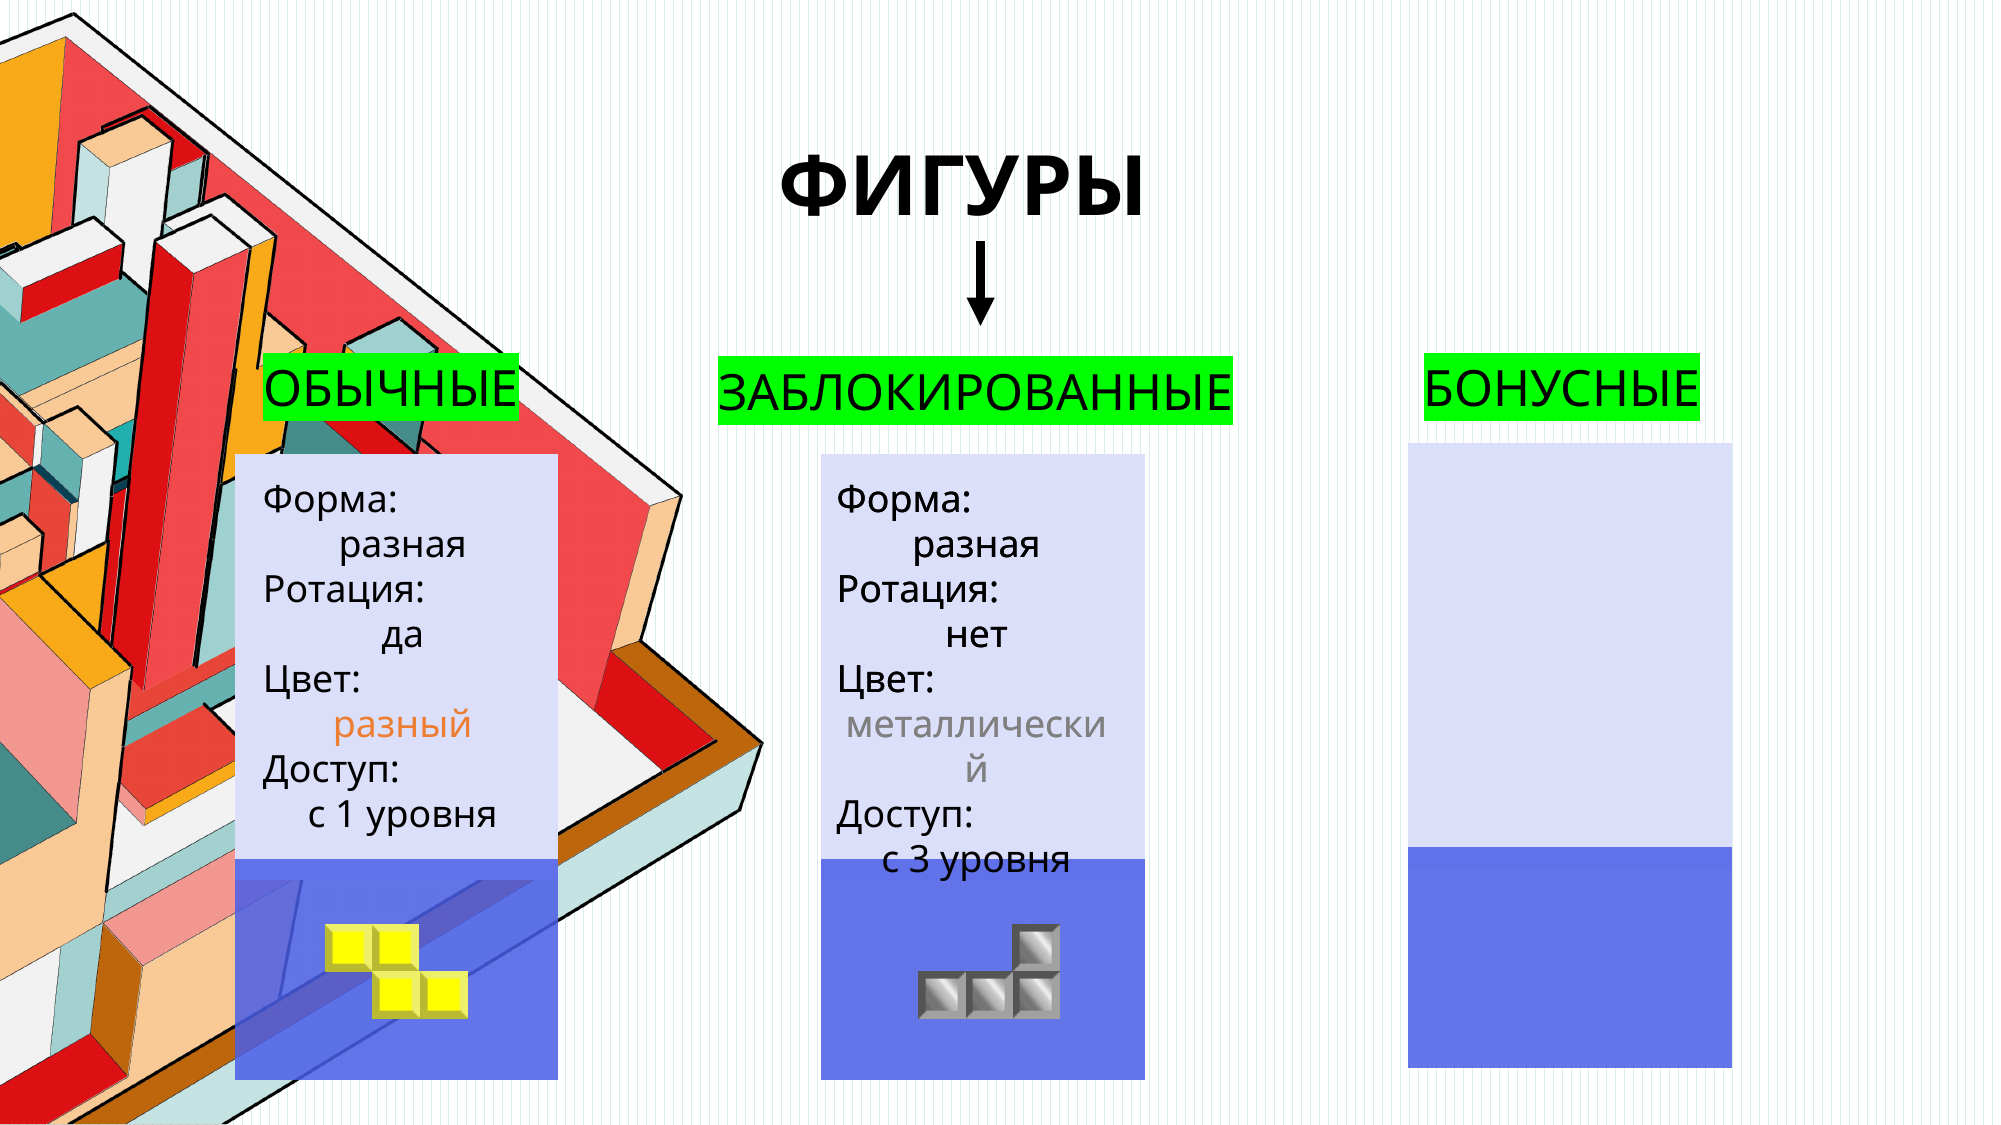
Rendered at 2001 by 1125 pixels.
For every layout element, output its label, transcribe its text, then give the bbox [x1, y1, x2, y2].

title ФИГУРЫ [763, 0, 1206, 242]
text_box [325, 924, 468, 1019]
picture [821, 454, 1145, 1080]
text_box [942, 901, 1036, 1042]
text_box БОНУСНЫЕ [1408, 348, 1823, 424]
picture [0, 0, 765, 1125]
picture [1408, 443, 1732, 1068]
text_box ЗАБЛОКИРОВАННЫЕ [703, 352, 1275, 428]
text_box ОБЫЧНЫЕ [248, 348, 662, 424]
